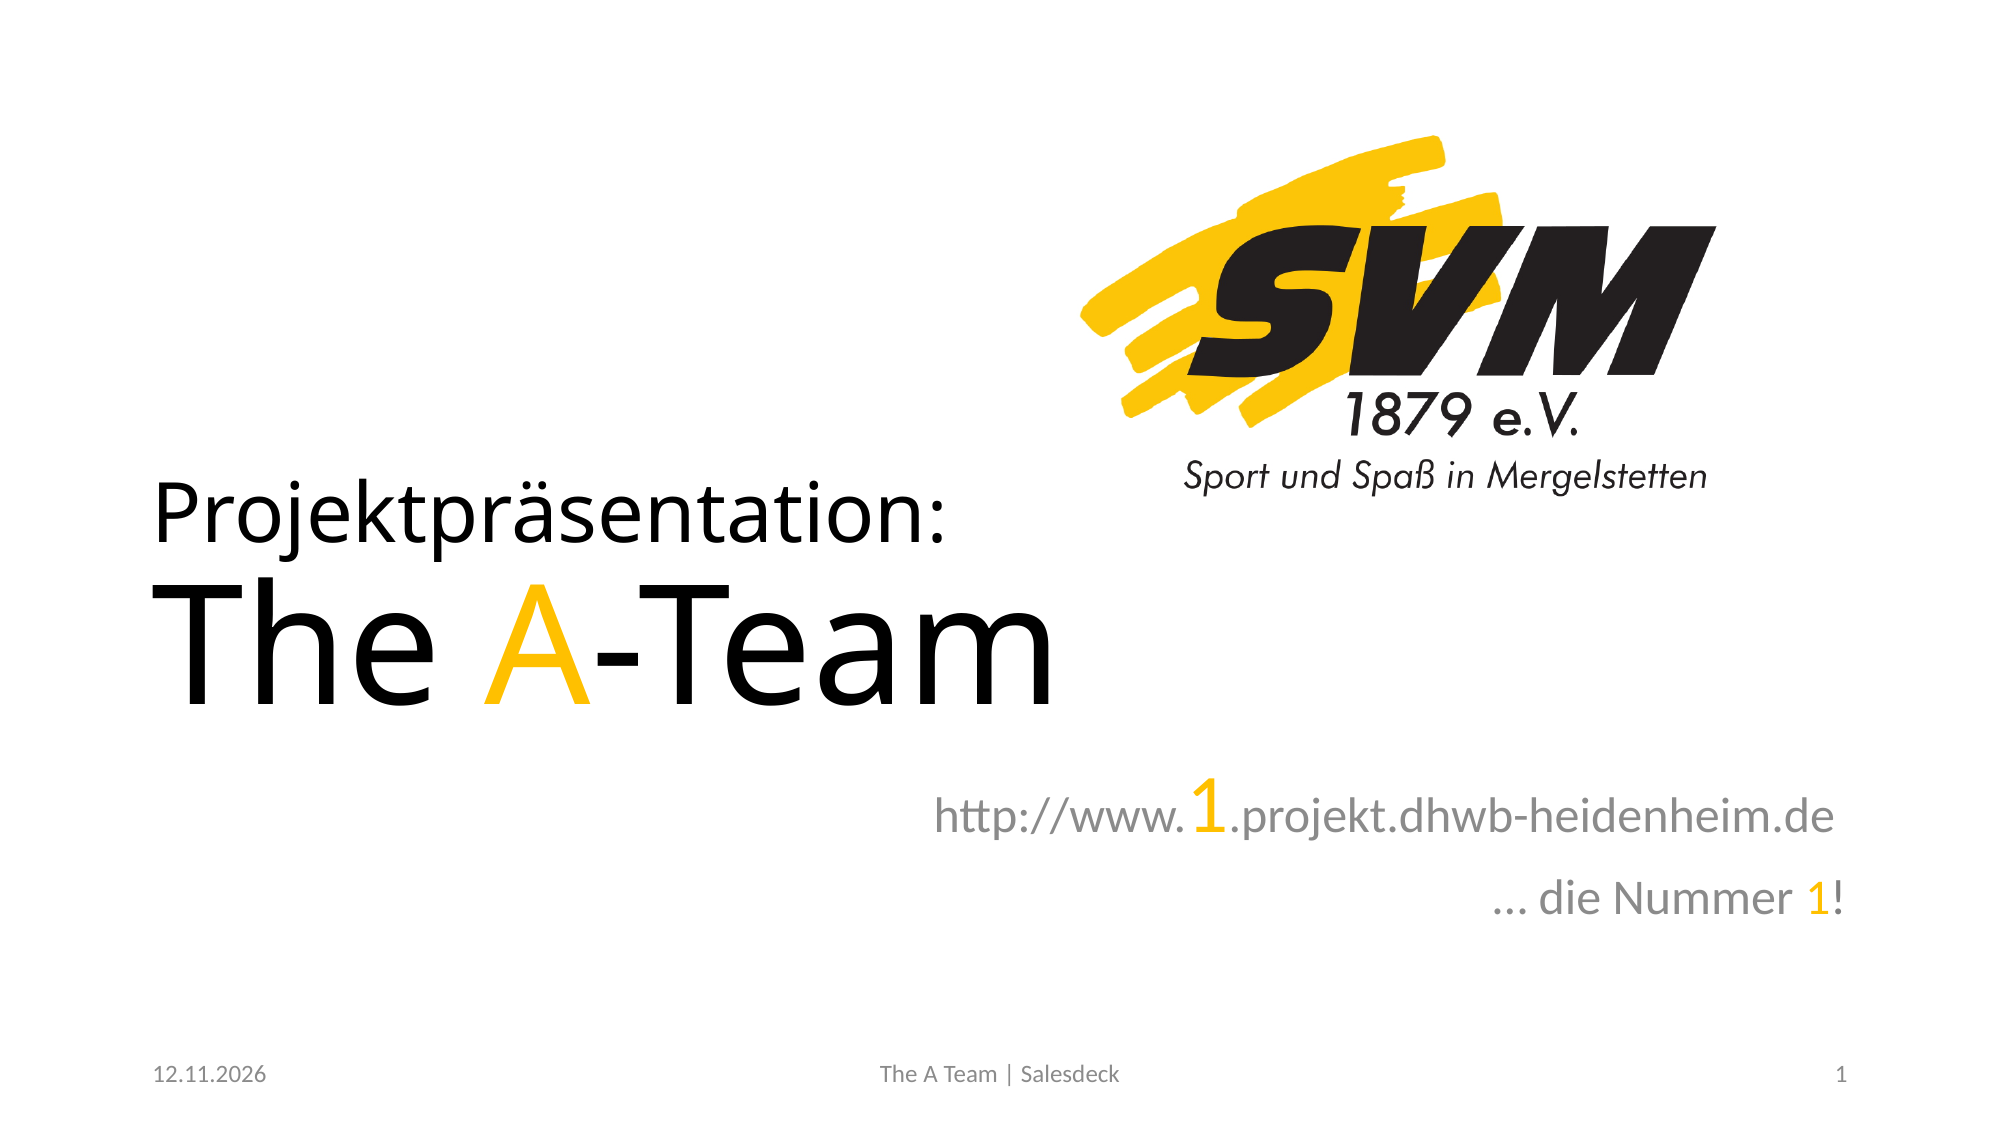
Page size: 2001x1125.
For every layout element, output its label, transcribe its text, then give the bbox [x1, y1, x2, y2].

picture [999, 0, 1797, 563]
title Projektpräsentation: The A-Team [136, 280, 1862, 749]
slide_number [137, 1042, 588, 1103]
list http://www.1.projekt.dhwb-heidenheim.de … die Nummer 1! [136, 752, 1862, 999]
footer The A Team | Salesdeck [662, 1042, 1338, 1103]
slide_number 1 [1412, 1042, 1863, 1103]
